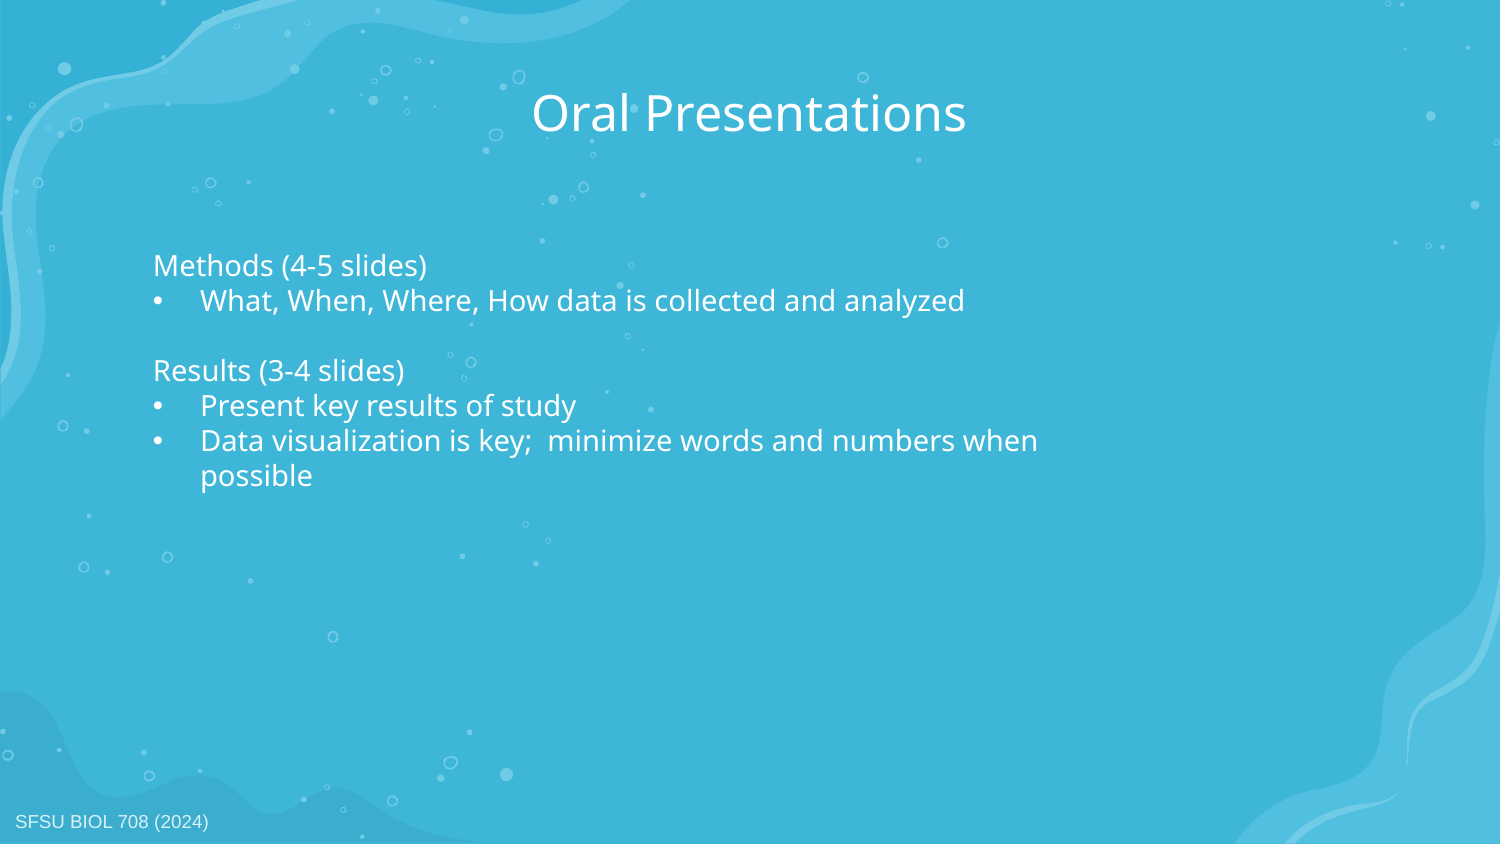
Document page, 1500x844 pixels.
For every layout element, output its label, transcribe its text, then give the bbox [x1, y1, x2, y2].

footer SFSU BIOL 708 (2024) [0, 798, 507, 844]
title Oral Presentations [118, 88, 1382, 135]
text_box Methods (4-5 slides) What, When, Where, How data is collected and analyzed Results (3-4 slides) Present key results of study Data visualization is key; minimize words and numbers when possible [138, 240, 1156, 675]
